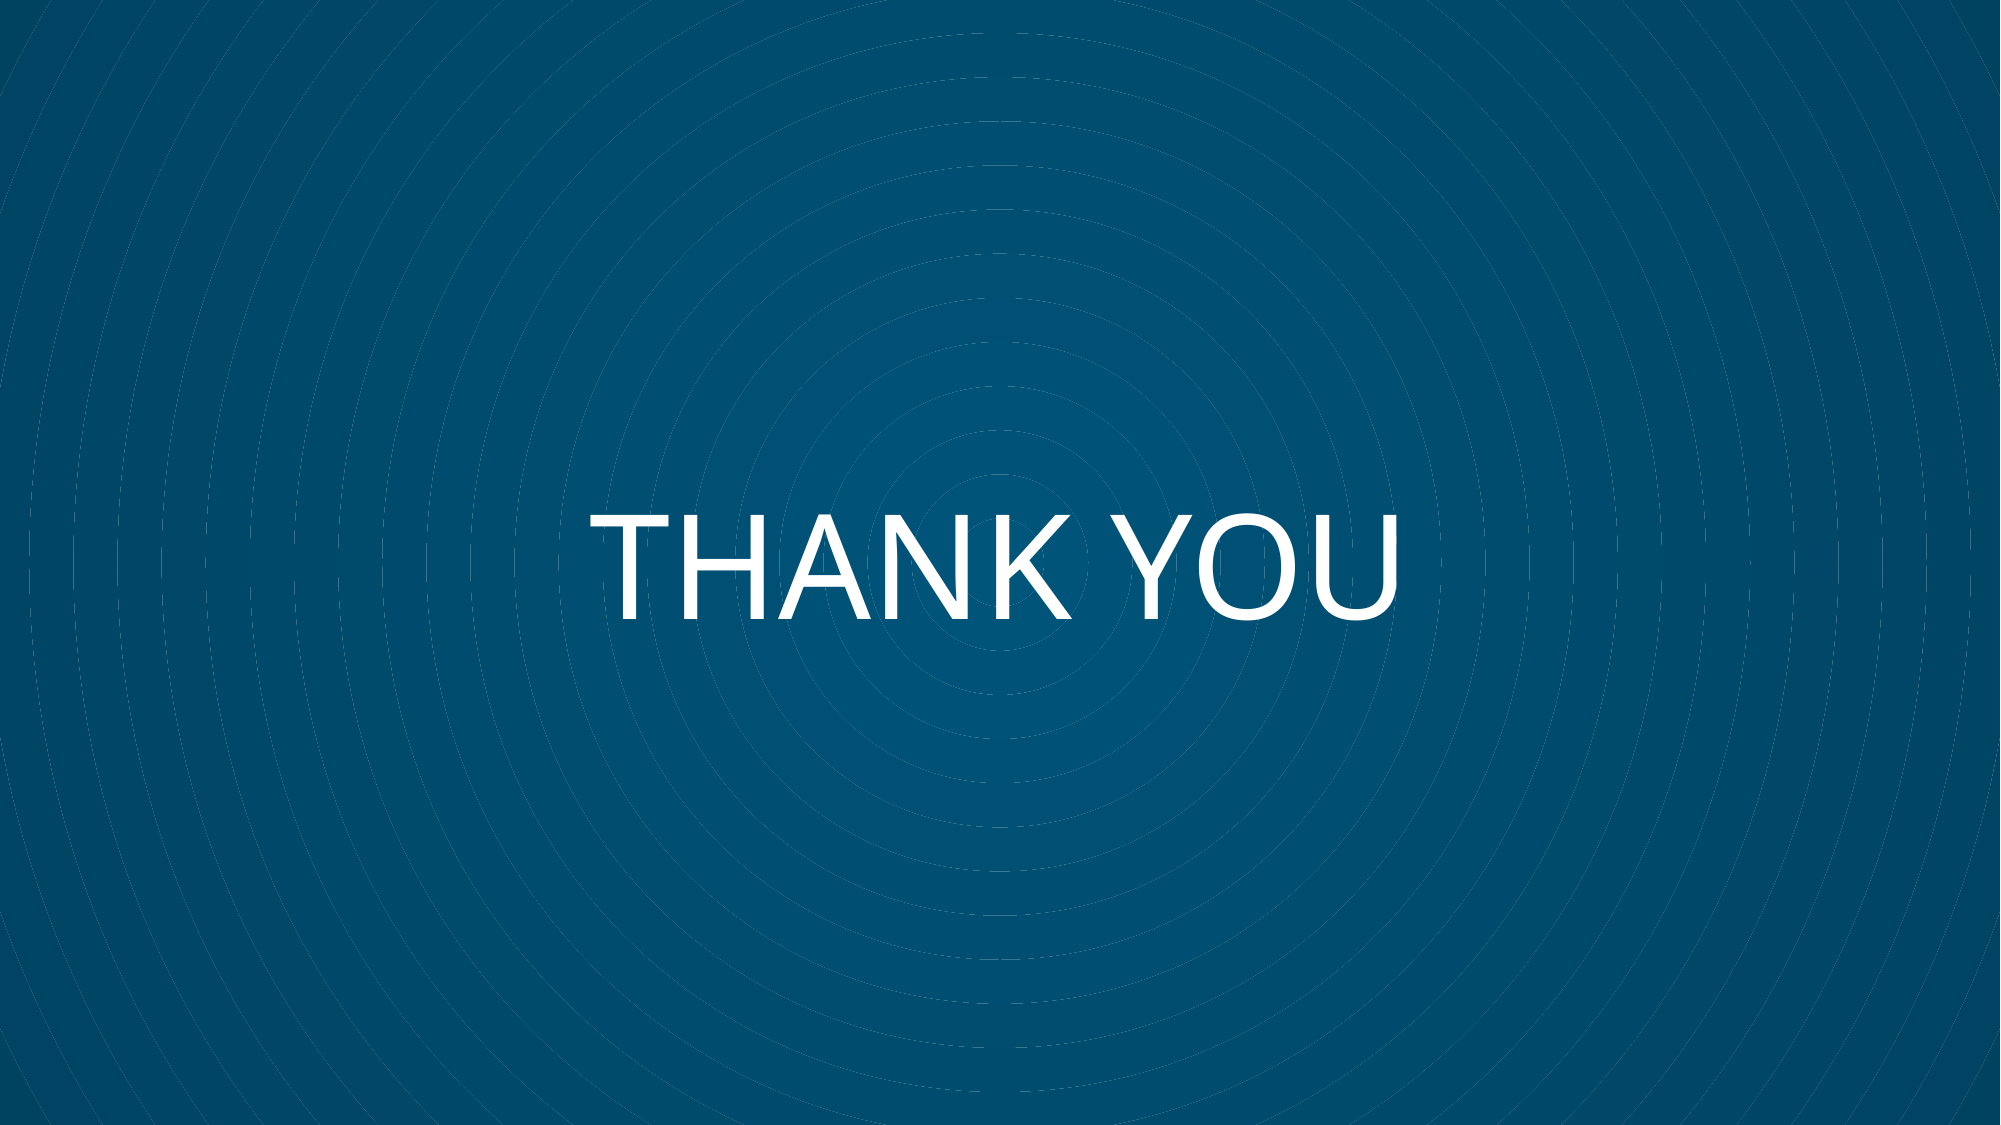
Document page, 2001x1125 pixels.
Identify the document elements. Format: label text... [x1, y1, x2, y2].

text_box THANK YOU [574, 466, 1426, 657]
